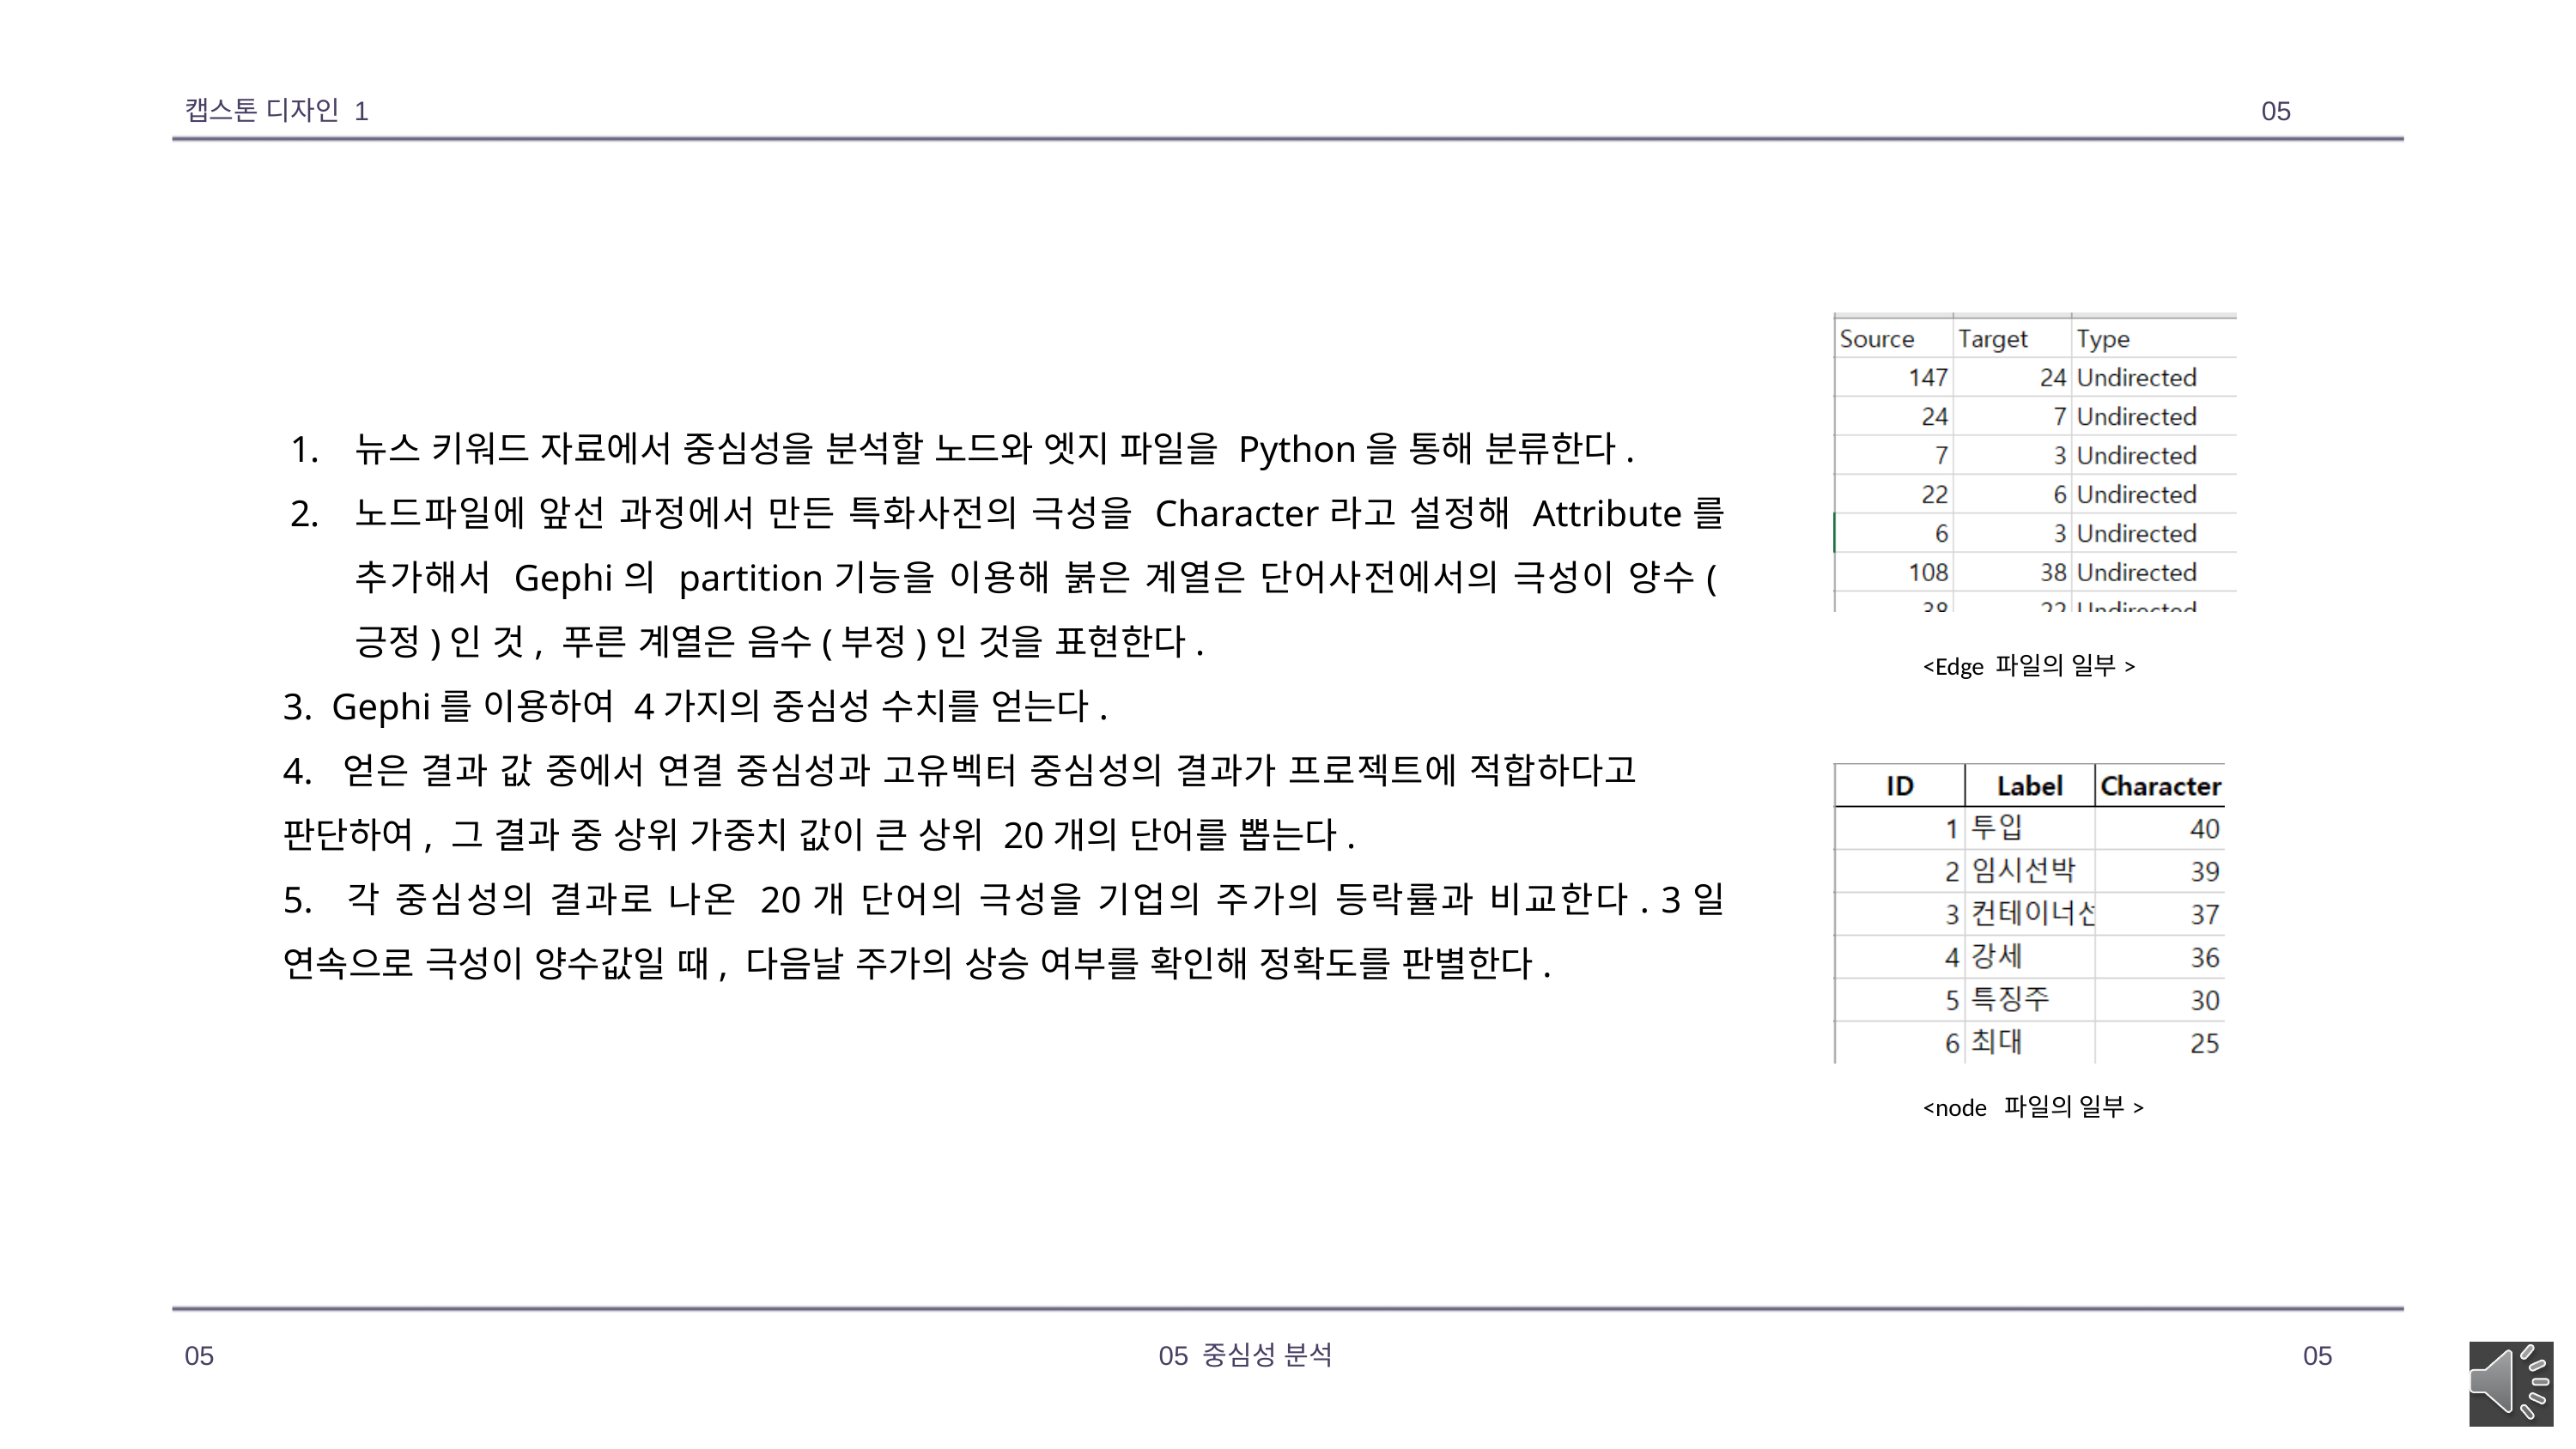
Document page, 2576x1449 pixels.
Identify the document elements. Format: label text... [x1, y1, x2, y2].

picture [1833, 763, 2225, 1064]
picture [1833, 312, 2237, 613]
text_box 뉴스 키워드 자료에서 중심성을 분석할 노드와 엣지 파일을 Python을 통해 분류한다. 노드파일에 앞선 과정에서 만든 특화사전의 극성을 Character라고 설정해 Attribute를 추가해서 Gephi의 partition기능을 이용해 붉은 계열은 단어사전에서의 극성이 양수(긍정)인 것, 푸른 계열은 음수(부정)인 것을 표현한다. 3. Gephi를 이용하여 4가지의 중심성 수치를 얻는다. 4. 얻은 결과 값 중에서 연결 중심성과 고유벡터 중심성의 결과가 프로젝트에 적합하다고 판단하여, 그 결과 중 상위 가중치 값이 큰 상위 20개의 단어를 뽑는다. 5. 각 중심성의 결과로 나온 20개 단어의 극성을 기업의 주가의 등락률과 비교한다. 3일 연속으로 극성이 양수값일 때, 다음날 주가의 상승 여부를 확인해 정확도를 판별한다. [270, 391, 1739, 997]
picture [171, 1302, 2404, 1315]
picture [171, 132, 2404, 146]
text_box <Edge 파일의 일부> [1910, 637, 2160, 694]
text_box 05 [2236, 1331, 2347, 1380]
picture [2468, 1341, 2555, 1428]
text_box <node 파일의 일부> [1910, 1078, 2160, 1135]
text_box 05 [172, 1331, 534, 1380]
text_box 05 중심성 분석 [1038, 1331, 1455, 1380]
text_box 05 [2111, 87, 2305, 130]
text_box 캡스톤 디자인 1 [172, 87, 913, 131]
